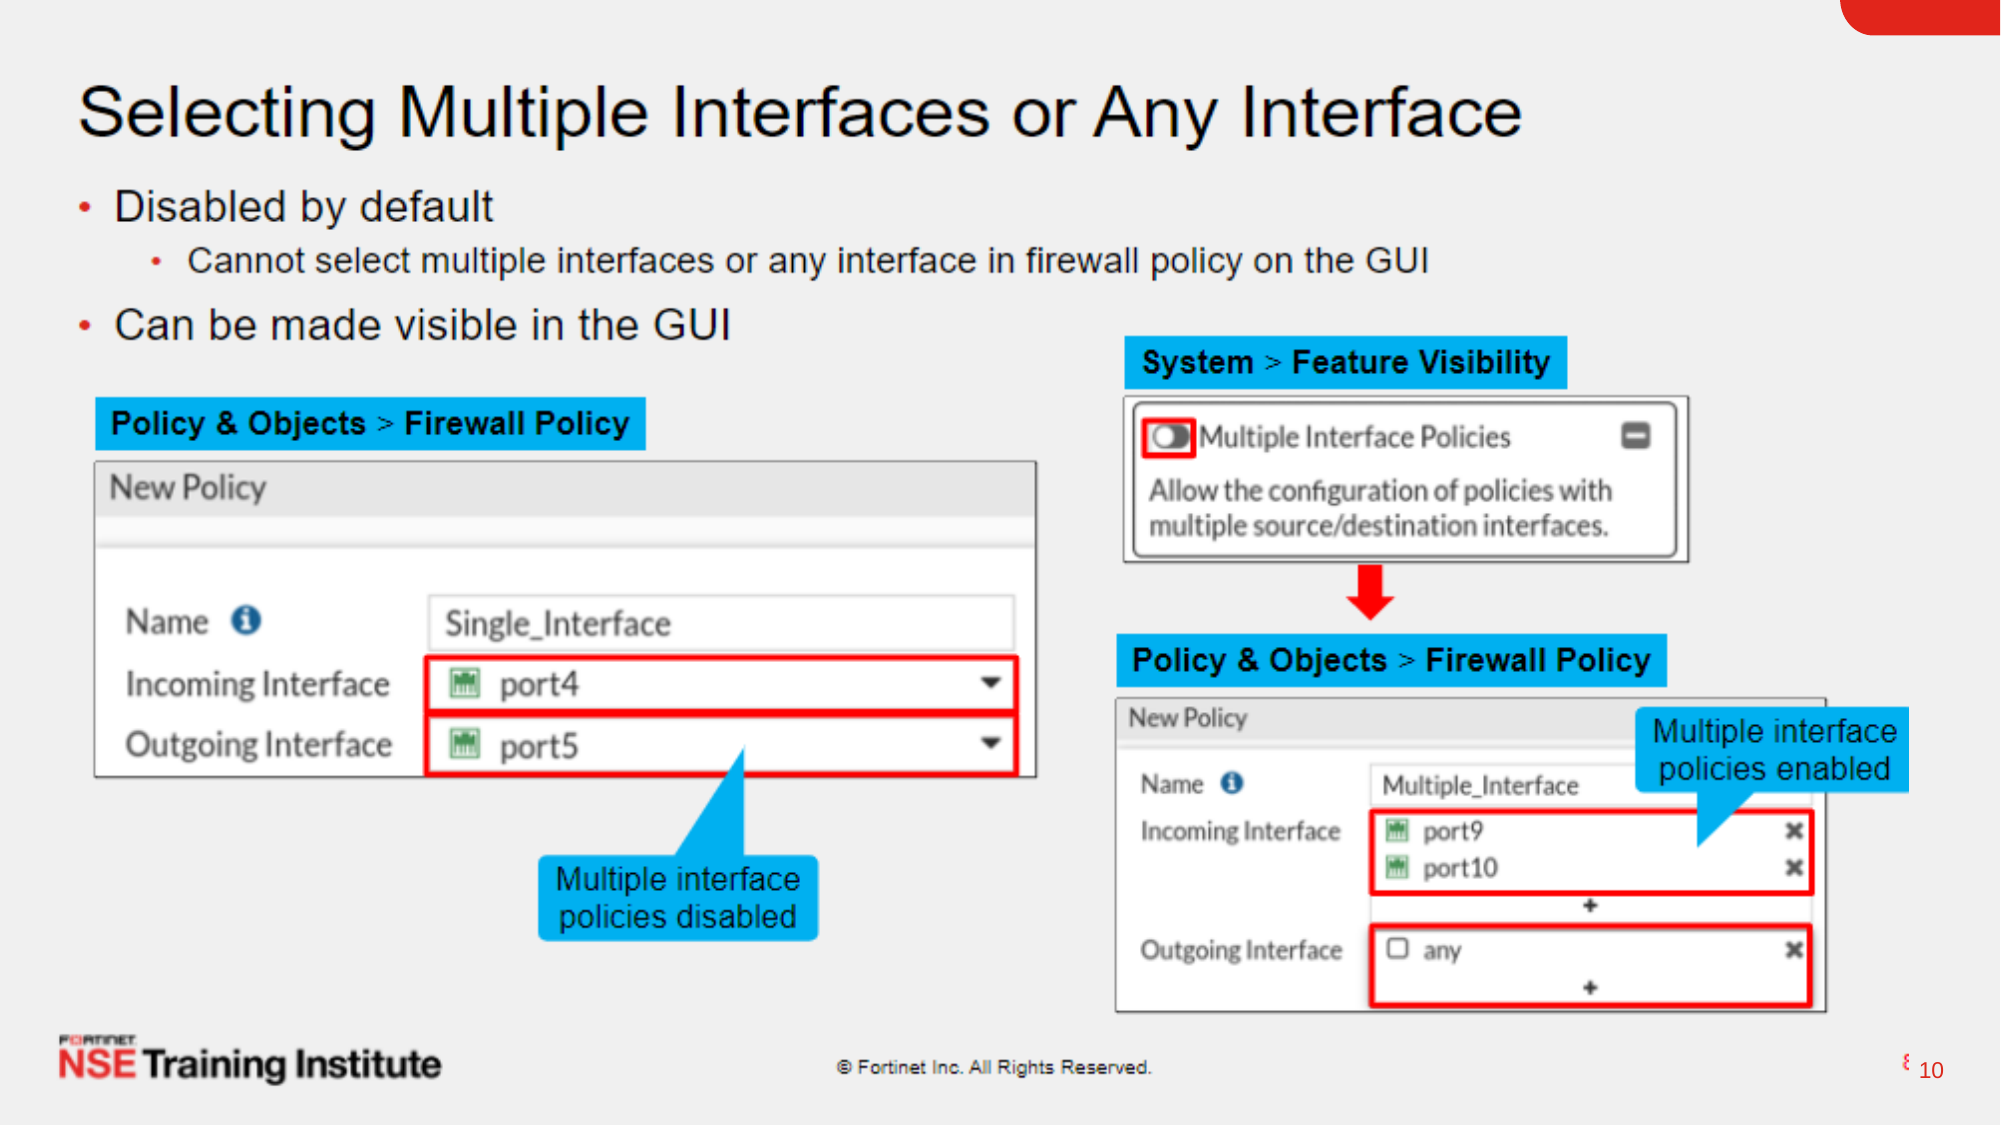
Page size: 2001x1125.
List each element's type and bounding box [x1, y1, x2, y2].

picture [1654, 720, 1662, 741]
picture [1732, 730, 1737, 741]
picture [1800, 721, 1806, 741]
picture [1706, 720, 1712, 739]
picture [1722, 726, 1726, 747]
picture [1806, 763, 1810, 779]
picture [1748, 727, 1752, 737]
picture [1885, 758, 1890, 778]
picture [1796, 764, 1800, 778]
picture [1670, 720, 1676, 740]
picture [1857, 728, 1862, 741]
picture [1823, 763, 1828, 779]
picture [46, 76, 1909, 1094]
picture [1710, 767, 1714, 777]
picture [1832, 758, 1836, 777]
picture [1660, 765, 1665, 784]
